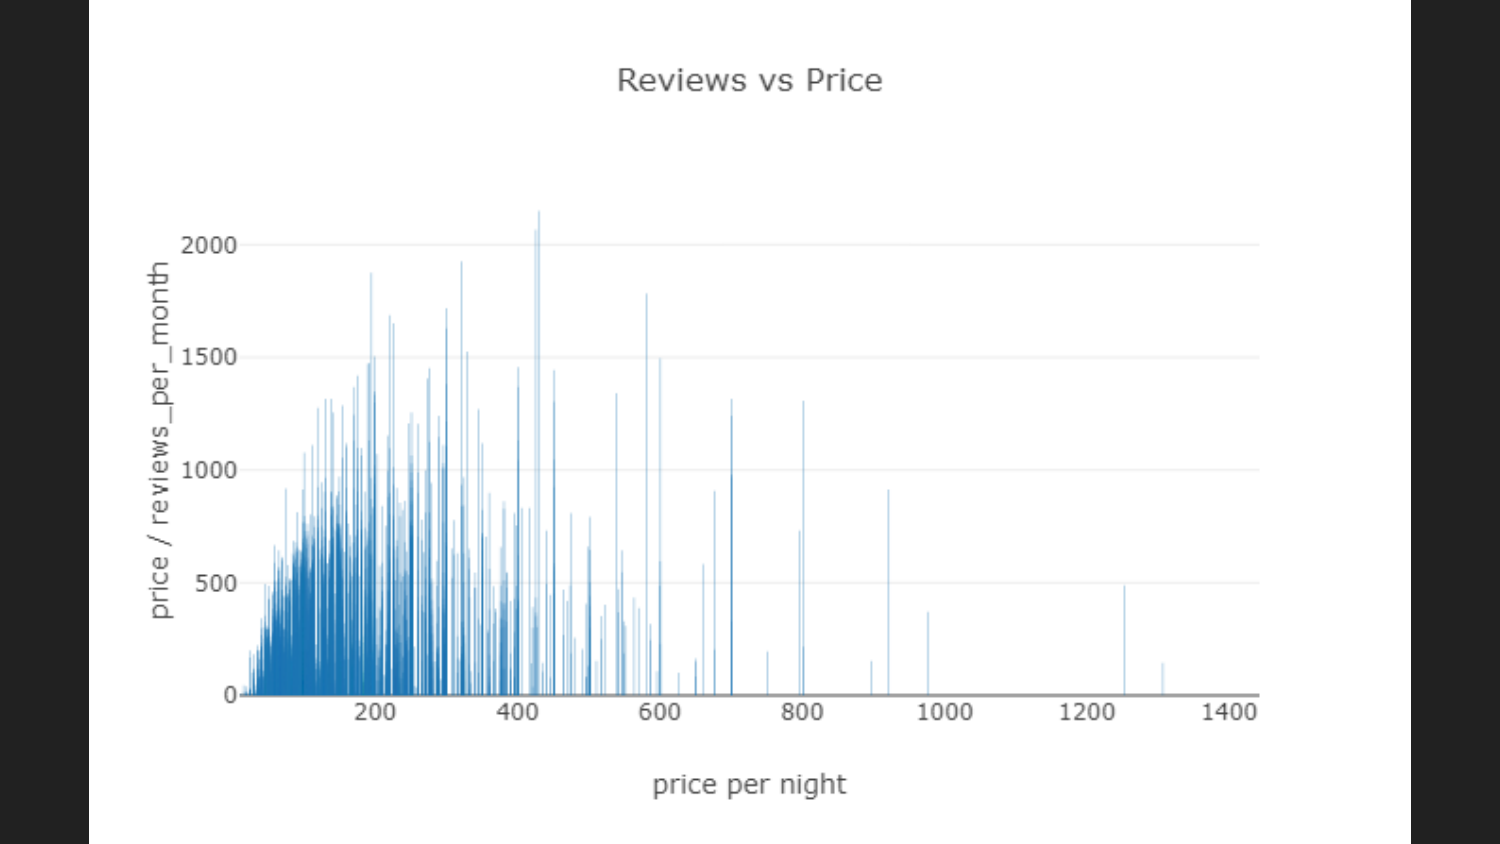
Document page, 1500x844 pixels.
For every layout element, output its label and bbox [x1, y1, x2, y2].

picture [89, 0, 1411, 844]
